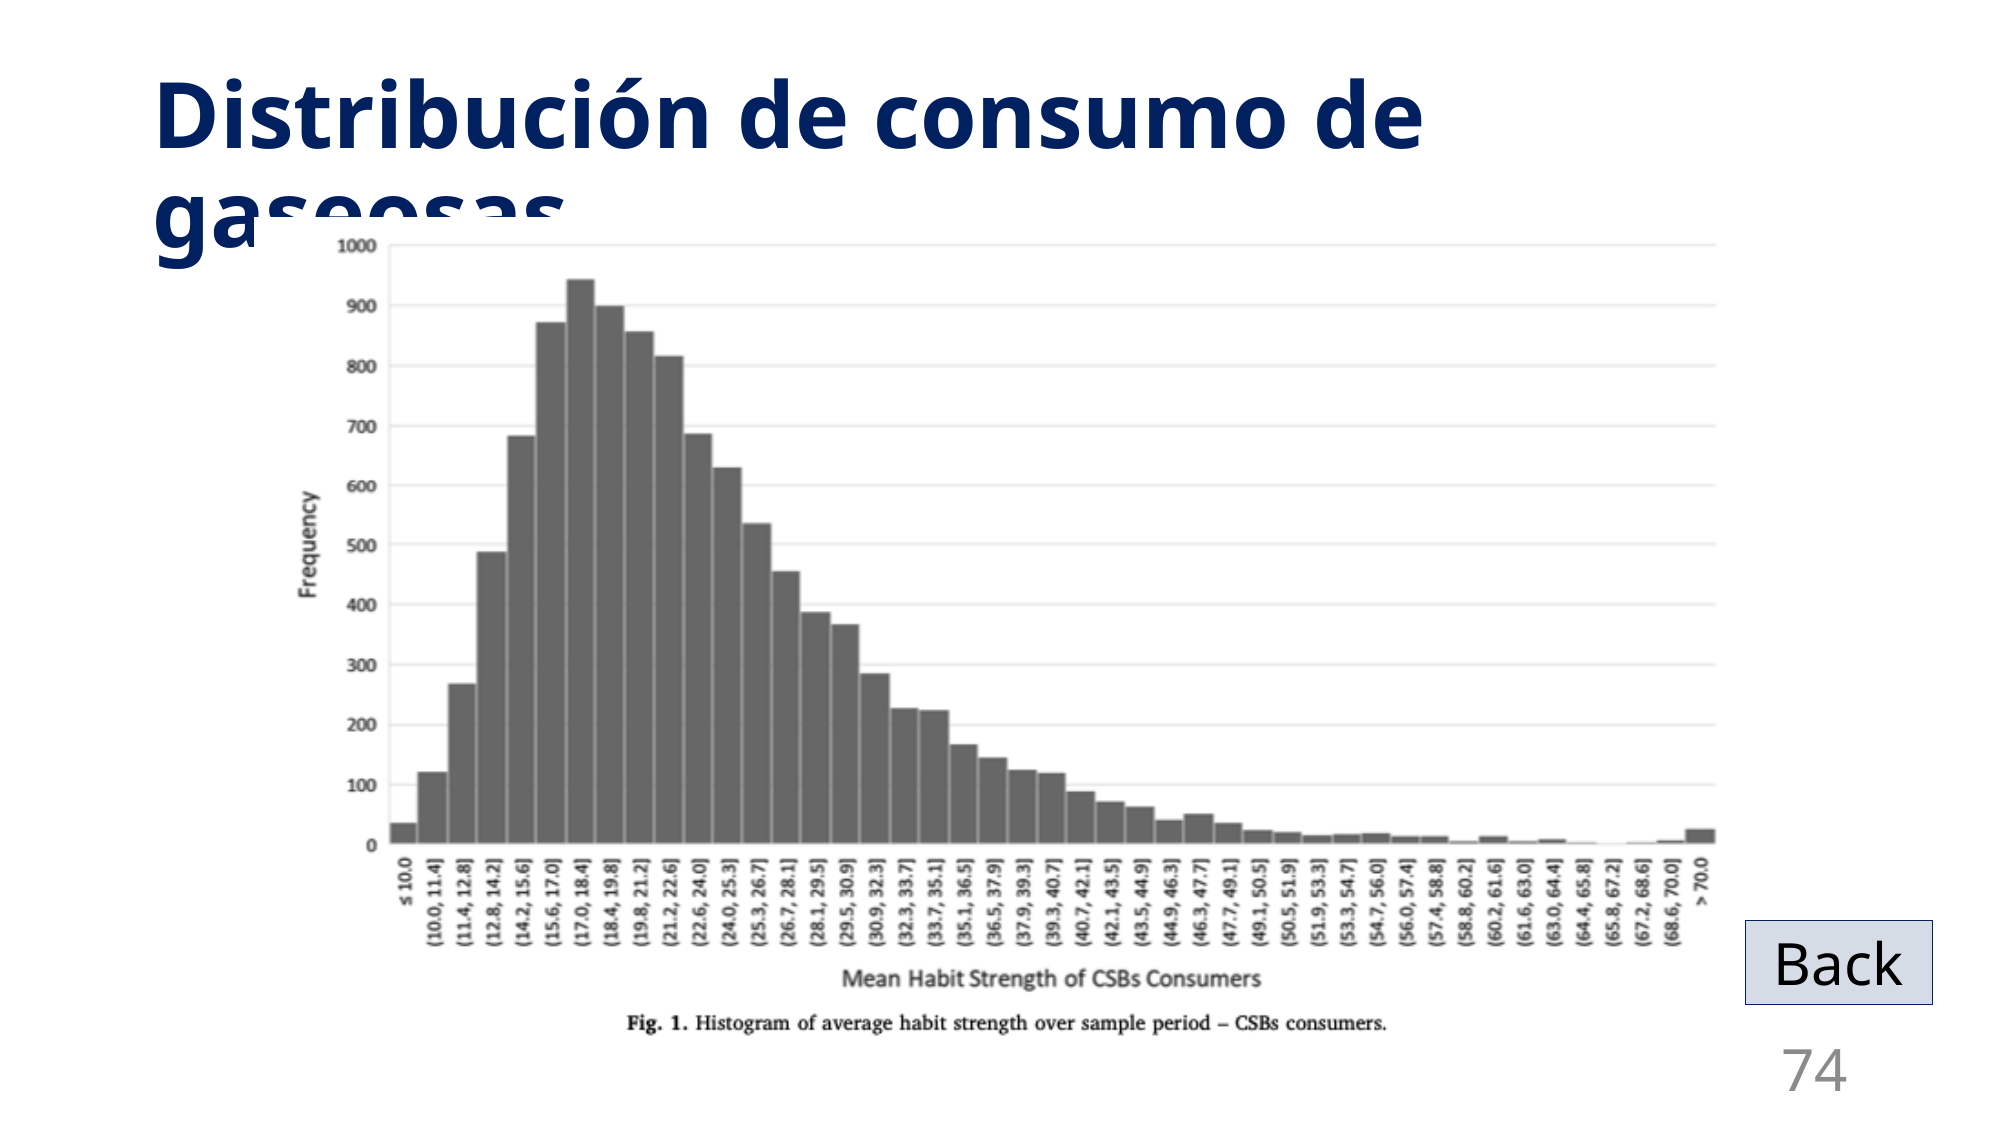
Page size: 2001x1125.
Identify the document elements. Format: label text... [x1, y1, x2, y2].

text_box Back [1746, 920, 1933, 1005]
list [254, 217, 1746, 1043]
title Distribución de consumo de gaseosas [137, 59, 1863, 278]
slide_number 74 [1412, 1042, 1863, 1103]
